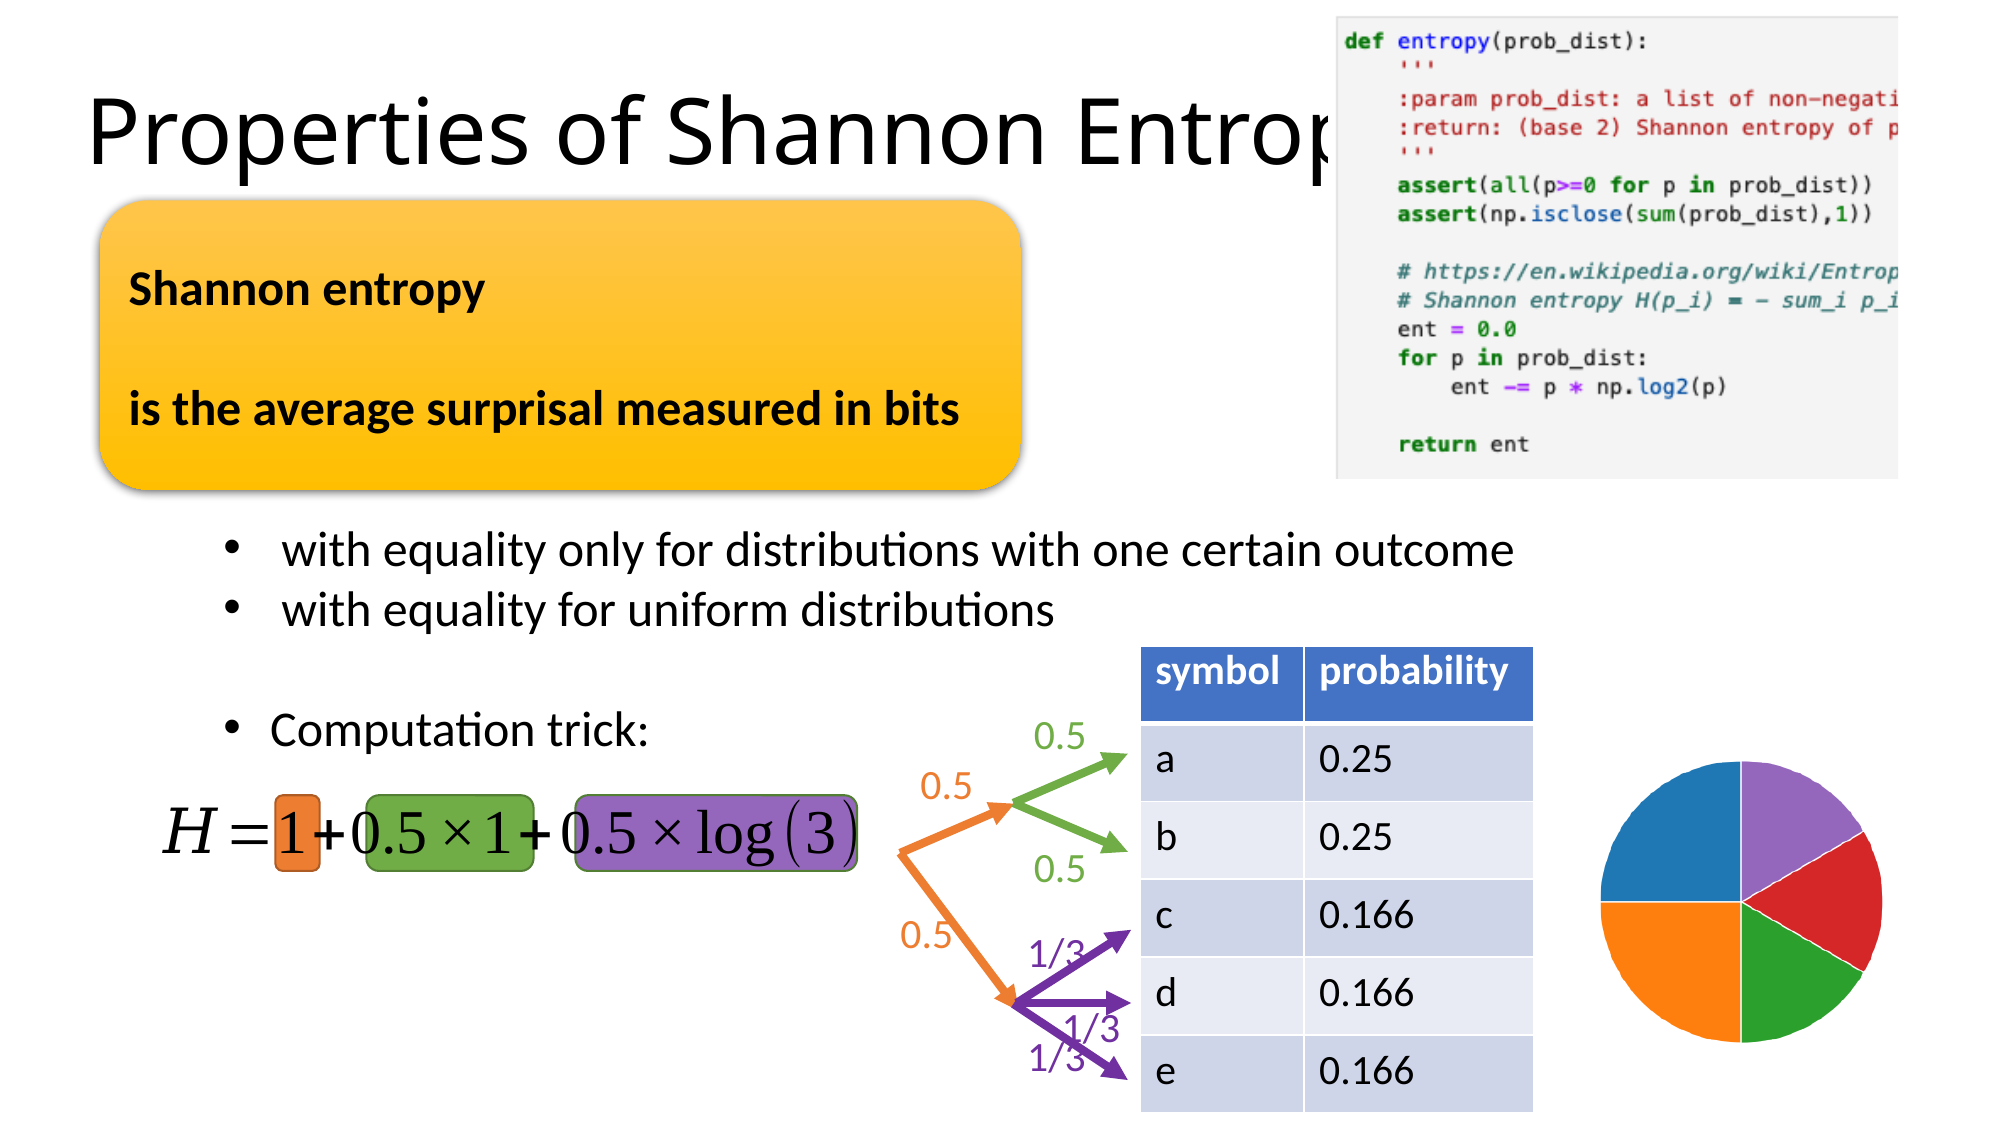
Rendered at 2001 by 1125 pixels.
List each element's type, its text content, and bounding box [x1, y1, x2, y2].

table_cell 0.166 [1305, 1036, 1533, 1112]
picture [1580, 733, 1890, 1051]
table_cell 0.166 [1305, 958, 1533, 1034]
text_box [885, 750, 1019, 1011]
table_header symbol [1141, 647, 1303, 721]
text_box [1013, 700, 1128, 900]
text_box [574, 794, 859, 872]
text_box [274, 794, 321, 872]
table_cell e [1141, 1036, 1303, 1112]
table_cell 0.166 [1305, 880, 1533, 956]
text_box [365, 794, 535, 872]
table_cell a [1141, 726, 1303, 801]
table_cell c [1141, 880, 1303, 956]
table_cell b [1141, 802, 1303, 878]
title Properties of Shannon Entropy [70, 26, 1328, 244]
table_cell 0.25 [1305, 726, 1533, 801]
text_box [1012, 918, 1136, 1088]
table_header probability [1305, 647, 1533, 721]
picture [1328, 3, 1899, 479]
table_cell d [1141, 958, 1303, 1034]
table_cell 0.25 [1305, 802, 1533, 878]
